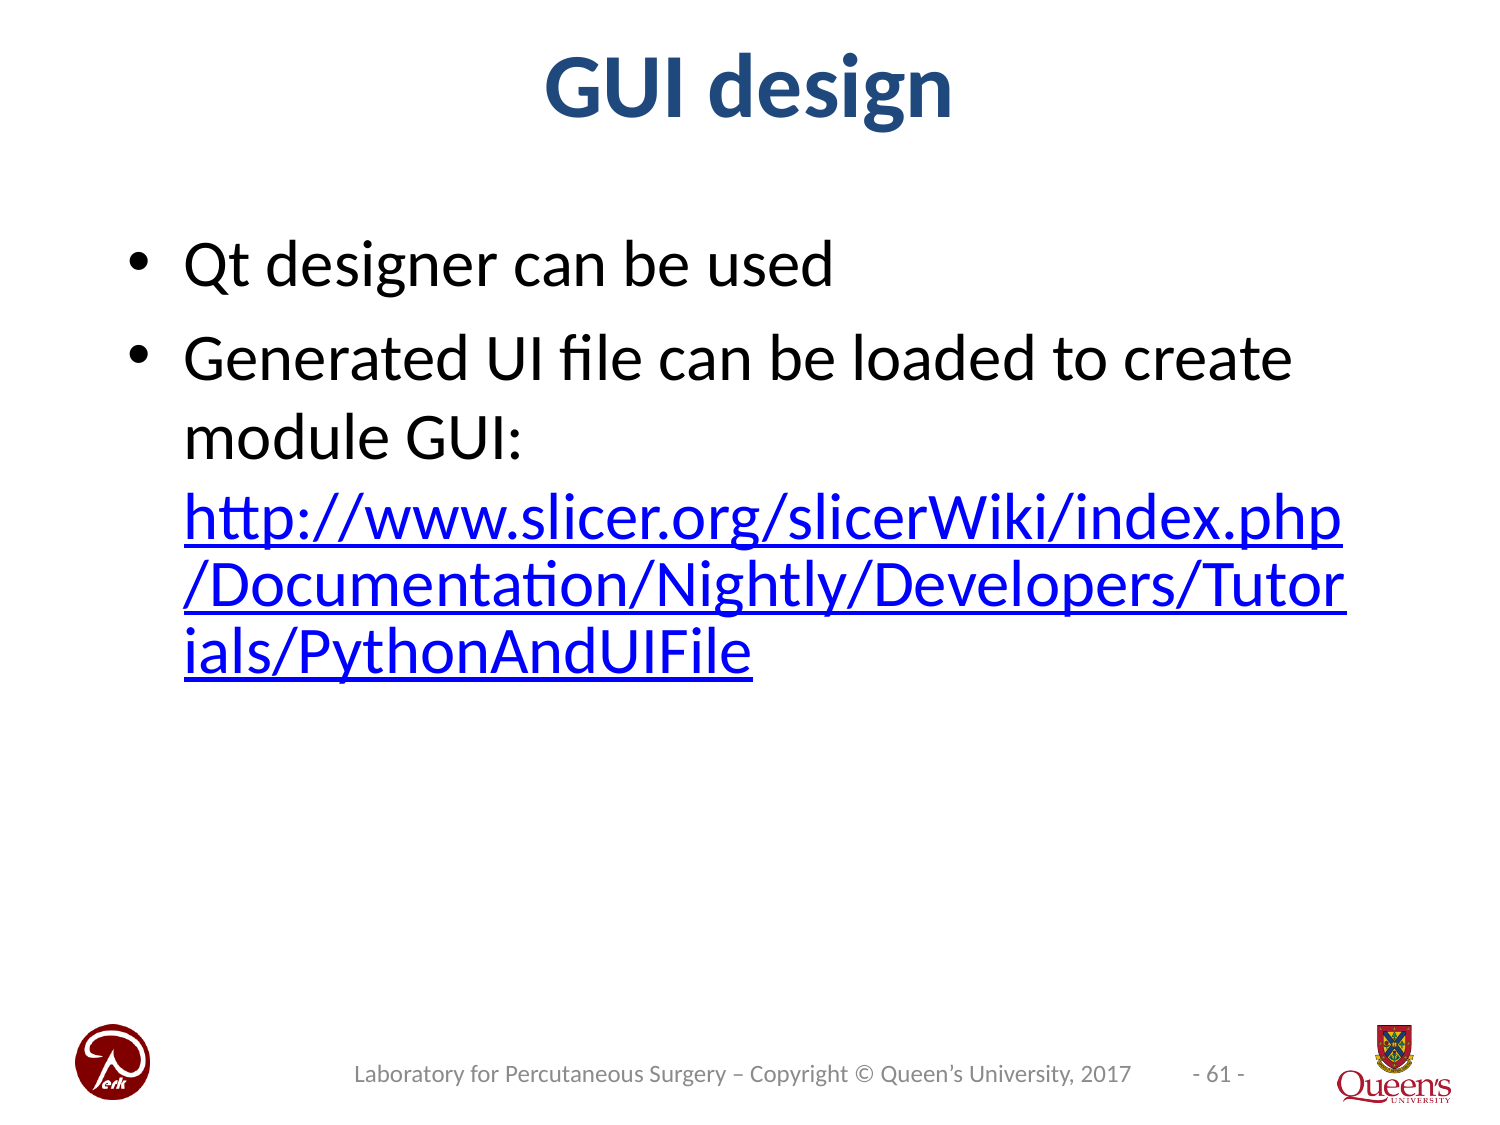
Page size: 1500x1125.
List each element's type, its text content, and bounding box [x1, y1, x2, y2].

text_box GUI design [74, 0, 1425, 163]
picture [1337, 1025, 1451, 1103]
slide_number - 61 - [1175, 1042, 1263, 1103]
footer Laboratory for Percutaneous Surgery – Copyright © Queen’s University, 2017 [312, 1042, 1175, 1103]
picture [75, 1024, 150, 1100]
text_box Qt designer can be used Generated UI file can be loaded to create module GUI: http://www.slicer.org/slicerWiki/index.php/Documentation/Nightly/Developers/Tutorials/PythonAndUIFile [112, 212, 1375, 1000]
